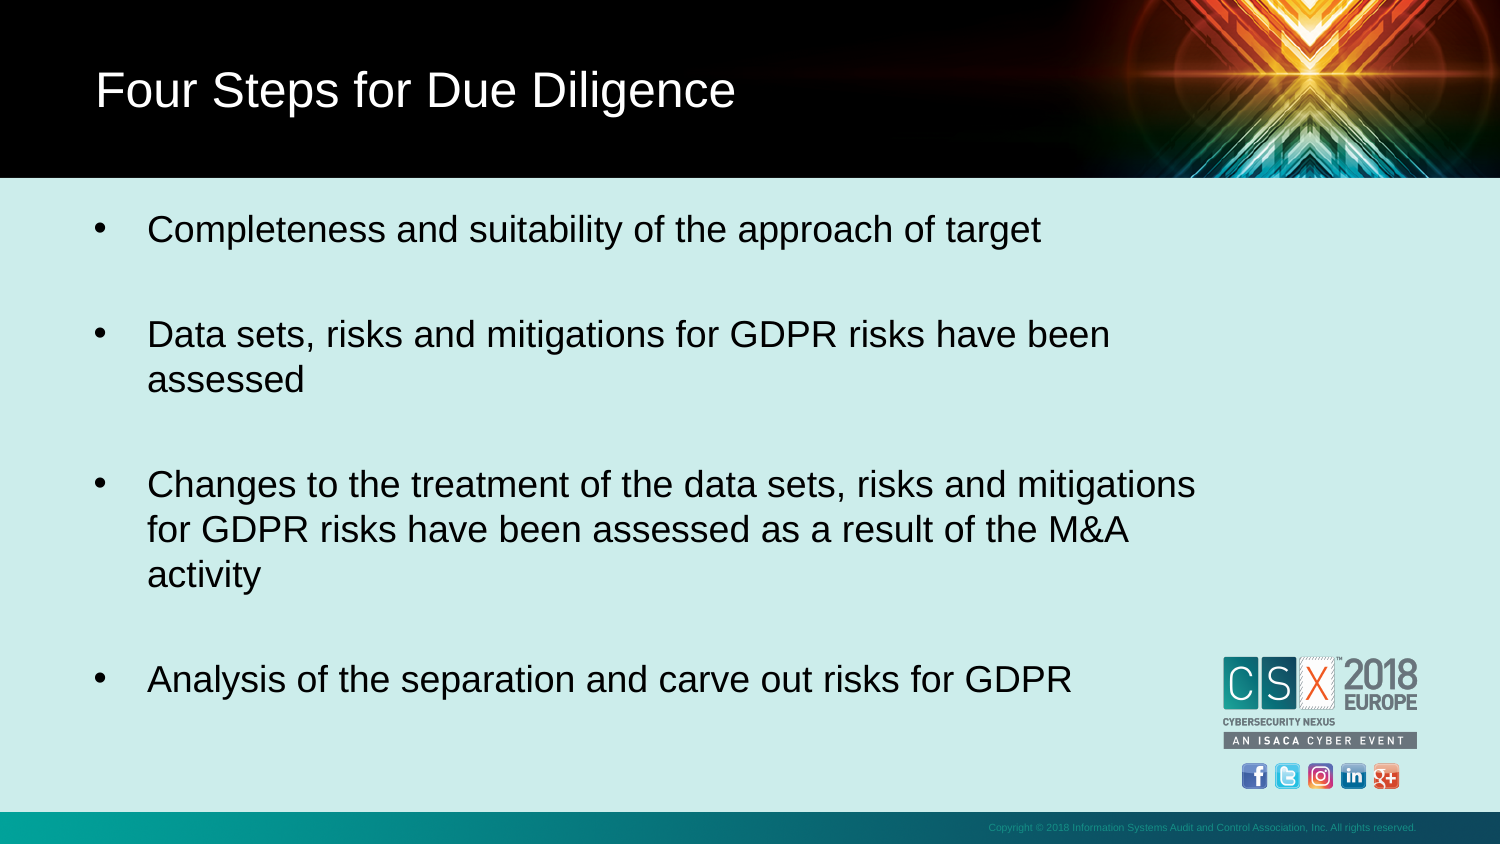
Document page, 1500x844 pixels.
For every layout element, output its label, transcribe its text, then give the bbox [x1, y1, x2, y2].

list Four Steps for Due Diligence [80, 0, 1219, 176]
picture [0, 0, 1500, 844]
list Completeness and suitability of the approach of target Data sets, risks and mitigations for GDPR risks have been assessed Changes to the treatment of the data sets, risks and mitigations for GDPR risks have been assessed as a result of the M&A activity Analysis of the separation and carve out risks for GDPR [80, 198, 1218, 775]
